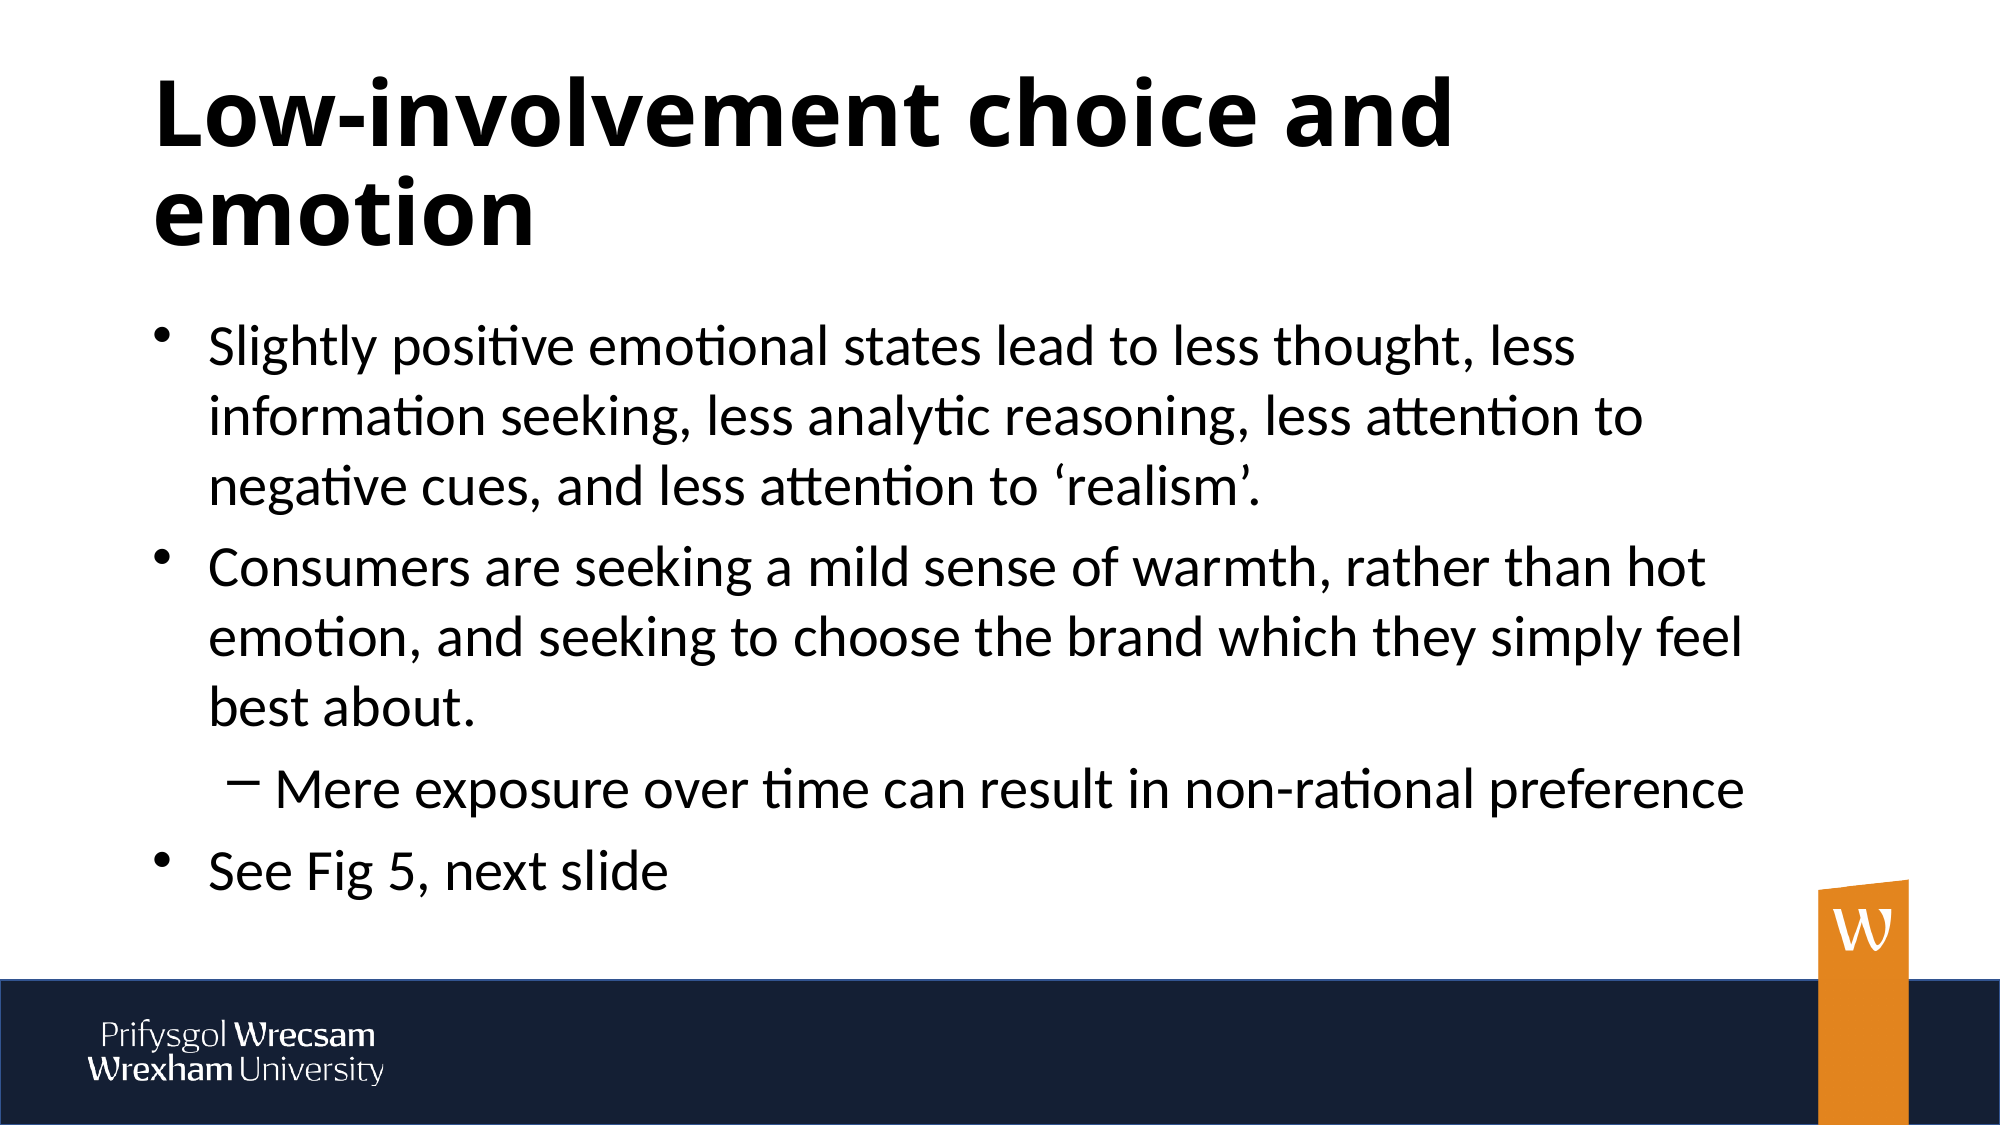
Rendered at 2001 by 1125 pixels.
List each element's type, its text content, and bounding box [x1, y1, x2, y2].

title Low-involvement choice and emotion [137, 59, 1863, 278]
picture [87, 1019, 384, 1086]
list Slightly positive emotional states lead to less thought, less information seeking, less analytic reasoning, less attention to negative cues, and less attention to ‘realism’. Consumers are seeking a mild sense of warmth, rather than hot emotion, and seeking to choose the brand which they simply feel best about. Mere exposure over time can result in non-rational preference See Fig 5, next slide [137, 299, 1863, 1014]
text_box [1909, 979, 2000, 1125]
picture [1818, 879, 1909, 1125]
text_box [0, 979, 1818, 1125]
